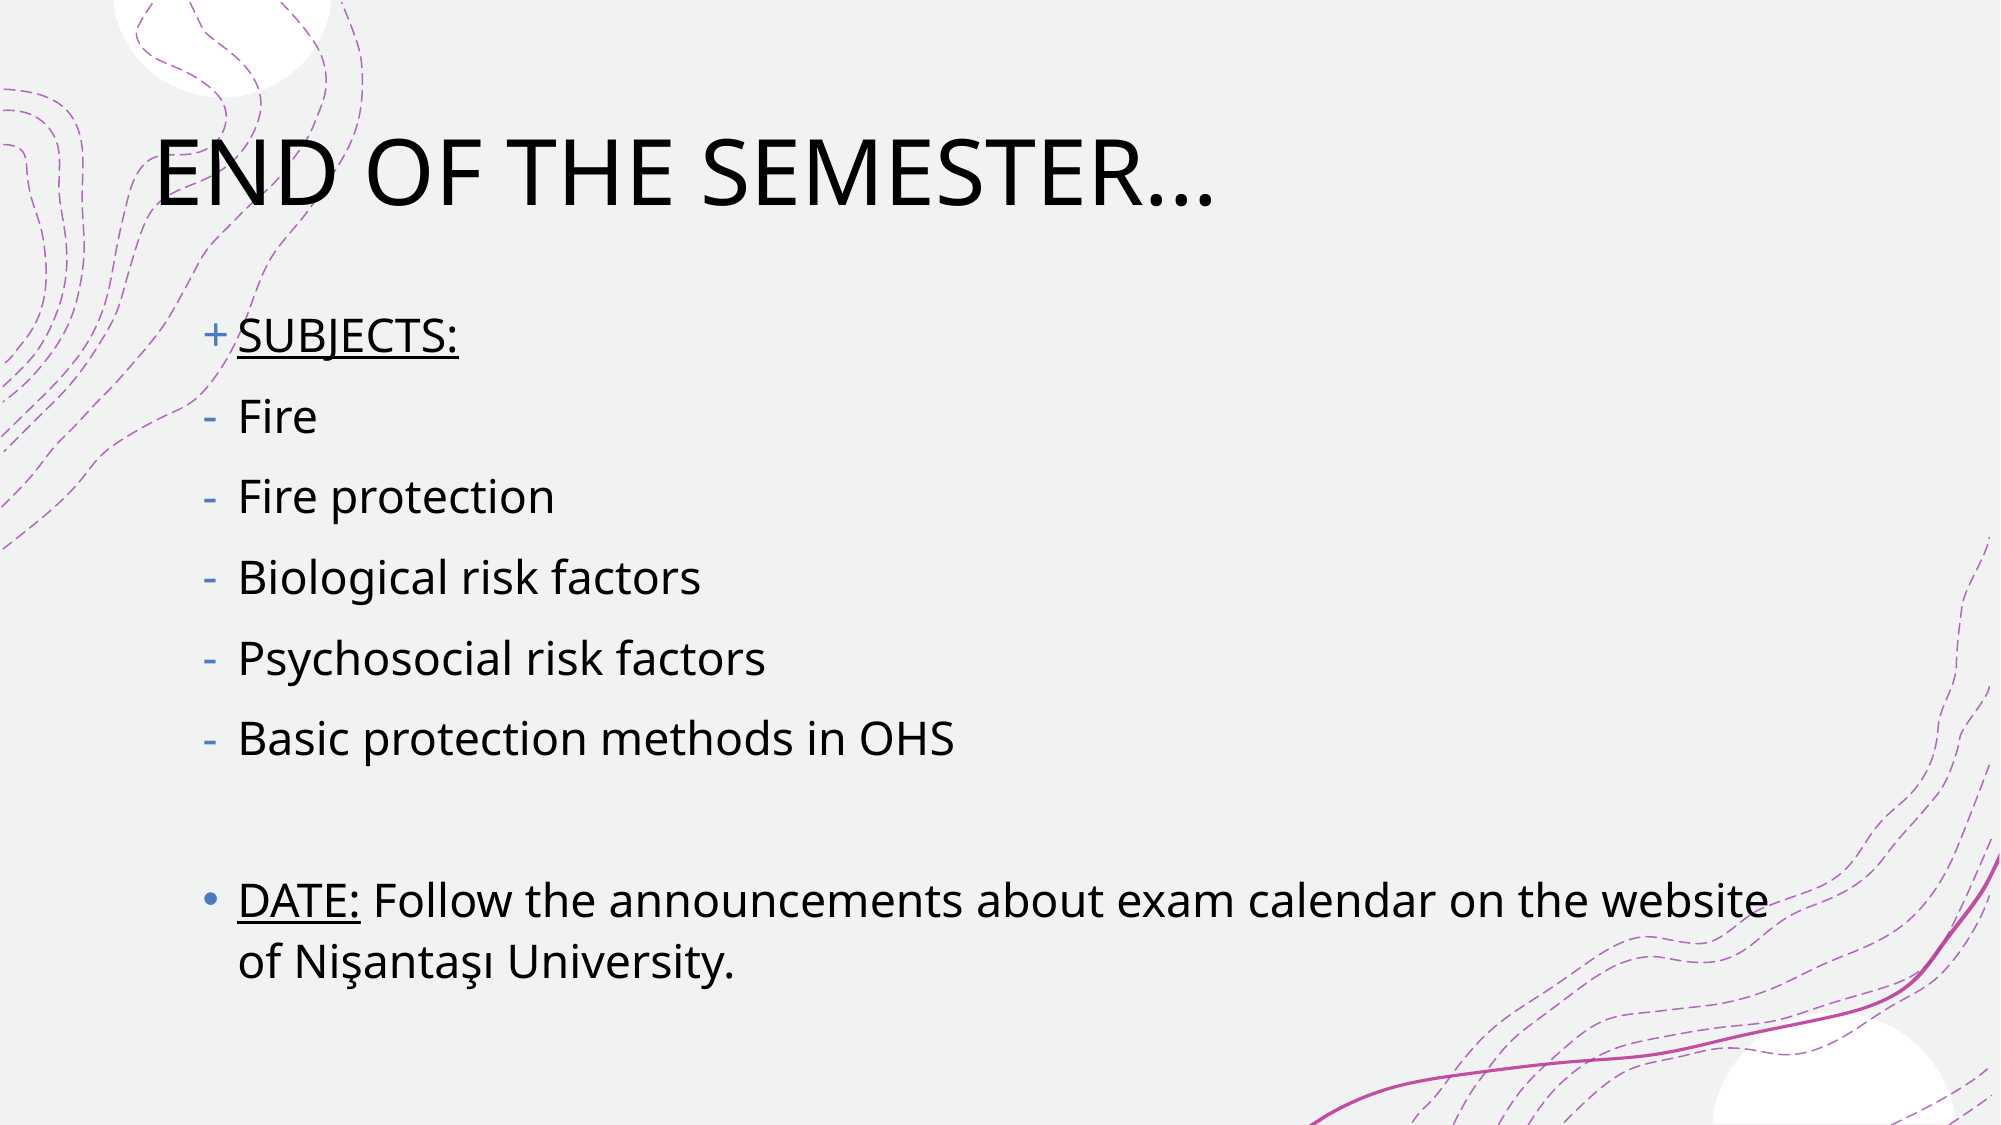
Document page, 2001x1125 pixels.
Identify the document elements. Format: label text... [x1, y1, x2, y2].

title END OF THE SEMESTER... [137, 59, 1863, 278]
list SUBJECTS: Fire Fire protection Biological risk factors Psychosocial risk factors Basic protection methods in OHS DATE: Follow the announcements about exam calendar on the website of Nişantaşı University. [187, 292, 1808, 1000]
